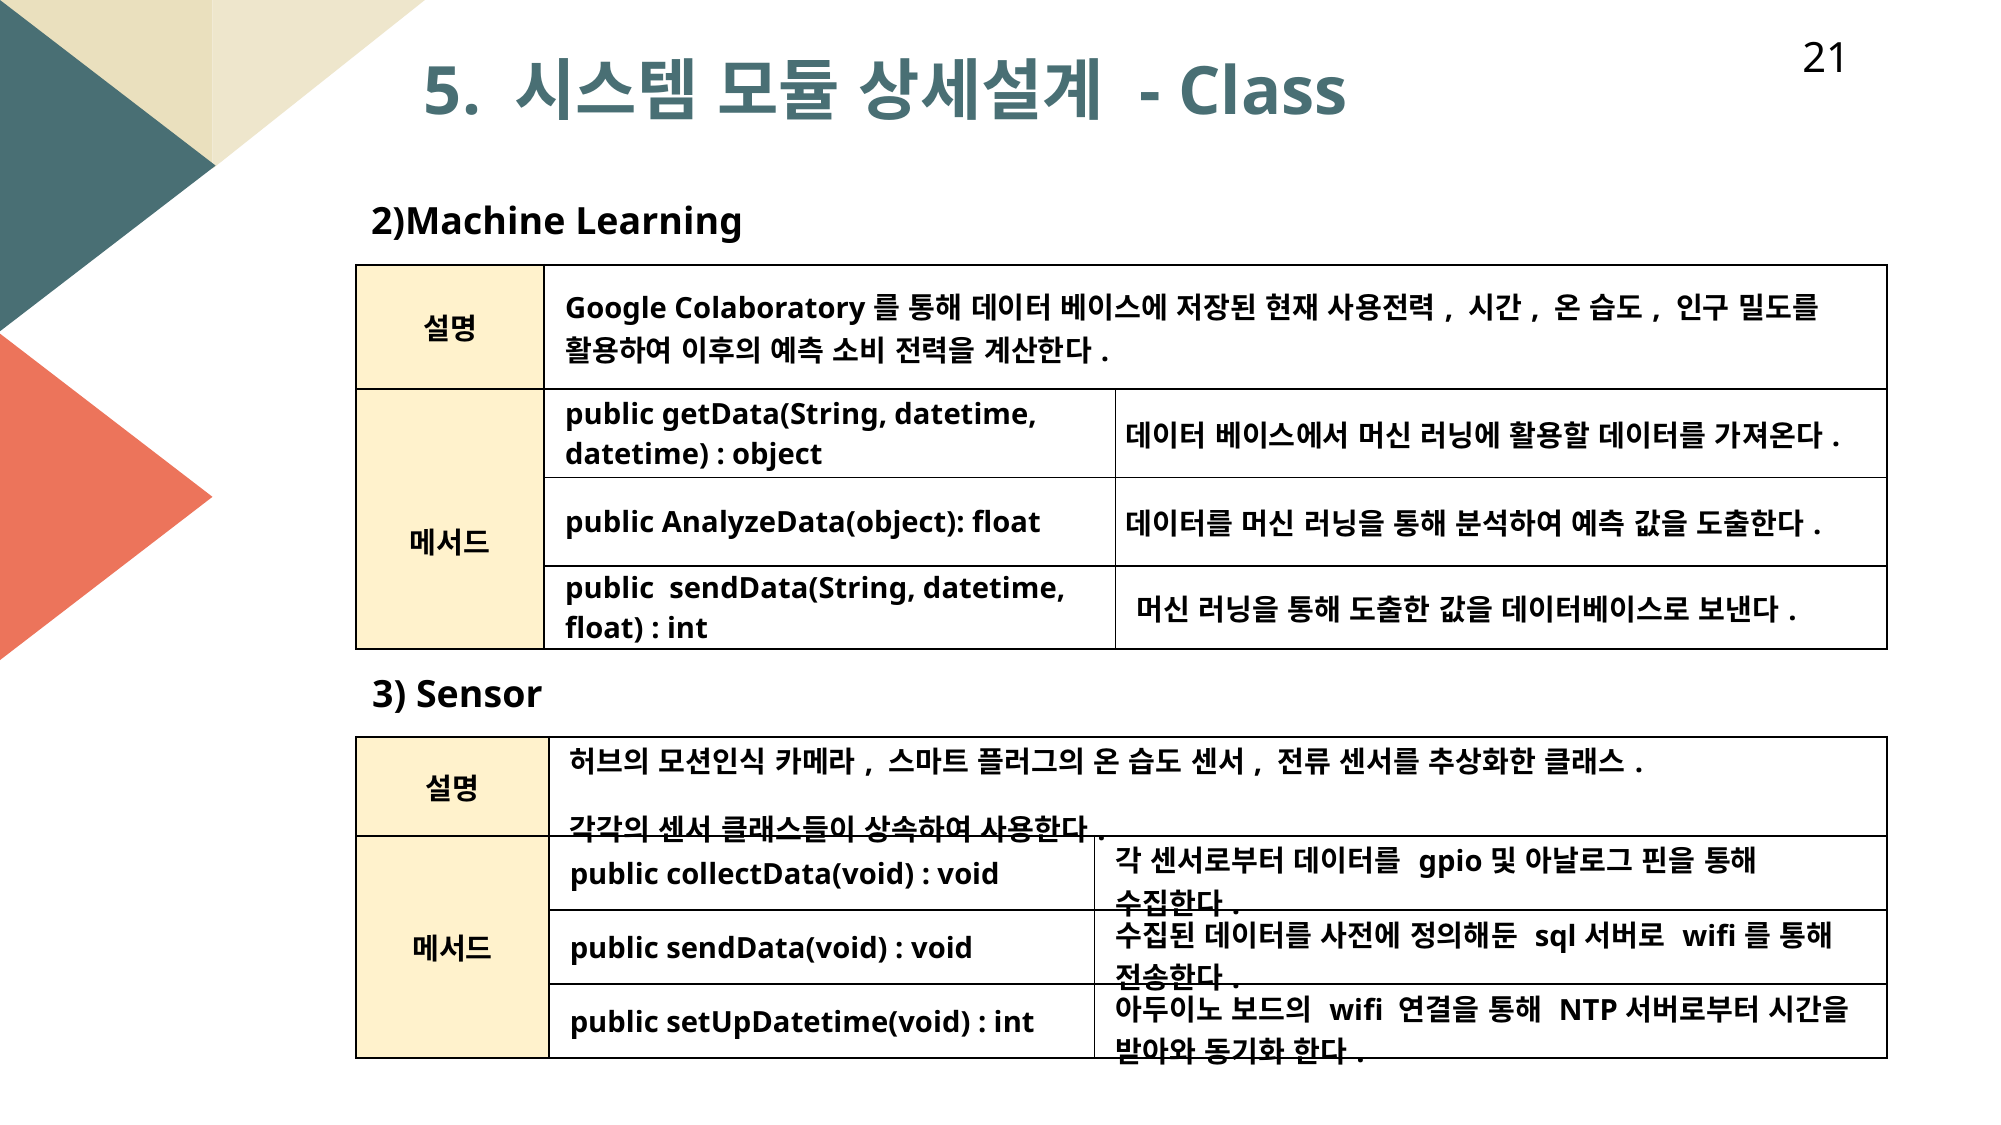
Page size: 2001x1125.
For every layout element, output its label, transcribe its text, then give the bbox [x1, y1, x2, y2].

text_box 3) Sensor [356, 662, 558, 768]
slide_number 21 [1787, 24, 1981, 85]
table_header Google Colaboratory를 통해 데이터 베이스에 저장된 현재 사용전력, 시간, 온 습도, 인구 밀도를 활용하여 이후의 예측 소비 전력을 계산한다. [545, 266, 1886, 388]
table_cell 수집된 데이터를 사전에 정의해둔 sql서버로 wifi를 통해 전송한다. [1095, 911, 1886, 983]
table_header 설명 [357, 768, 548, 835]
table_cell 데이터를 머신 러닝을 통해 분석하여 예측 값을 도출한다. [1116, 478, 1886, 565]
text_box 2)Machine Learning [356, 189, 1440, 250]
table_cell 메서드 [357, 390, 543, 648]
table_header 허브의 모션인식 카메라, 스마트 플러그의 온 습도 센서, 전류 센서를 추상화한 클래스. 각각의 센서 클래스들이 상속하여 사용한다. [550, 738, 1886, 835]
table_cell 데이터 베이스에서 머신 러닝에 활용할 데이터를 가져온다. [1116, 390, 1886, 477]
table_cell 메서드 [357, 837, 548, 1057]
table_cell public sendData(String, datetime, float) : int [545, 567, 1115, 648]
table_cell 머신 러닝을 통해 도출한 값을 데이터베이스로 보낸다. [1116, 567, 1886, 648]
table_cell public AnalyzeData(object): float [545, 478, 1115, 565]
table_cell 각 센서로부터 데이터를 gpio및 아날로그 핀을 통해 수집한다. [1095, 837, 1886, 909]
table_cell public setUpDatetime(void) : int [550, 985, 1094, 1057]
table_cell public getData(String, datetime, datetime) : object [545, 390, 1115, 477]
text_box 5. 시스템 모듈 상세설계 - Class [408, 49, 1429, 138]
table_cell 아두이노 보드의 wifi 연결을 통해 NTP서버로부터 시간을 받아와 동기화 한다. [1095, 985, 1886, 1057]
table_header 설명 [357, 266, 543, 388]
table_cell public collectData(void) : void [550, 837, 1094, 909]
table_cell public sendData(void) : void [550, 911, 1094, 983]
